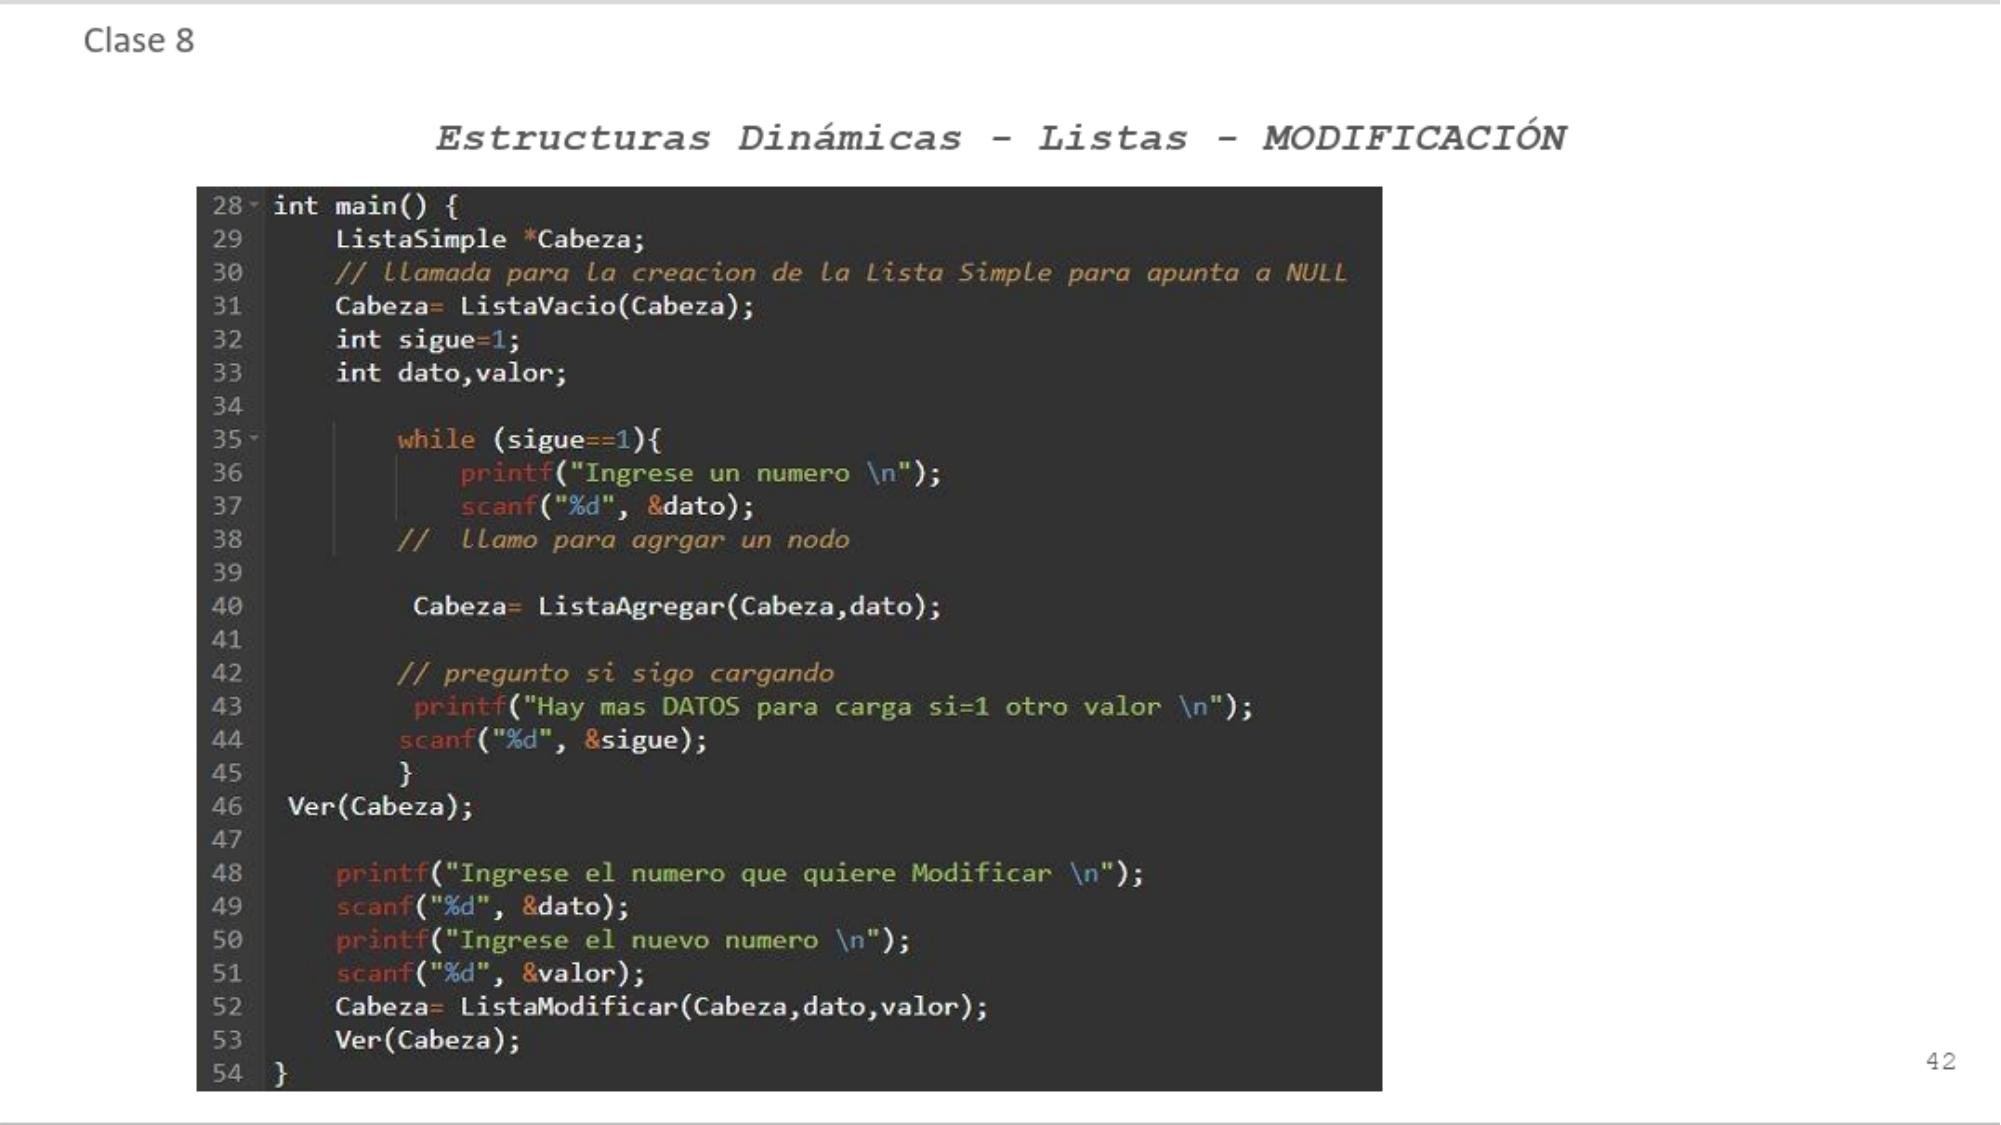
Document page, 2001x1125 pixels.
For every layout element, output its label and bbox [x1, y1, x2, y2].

list [0, 0, 2000, 1125]
